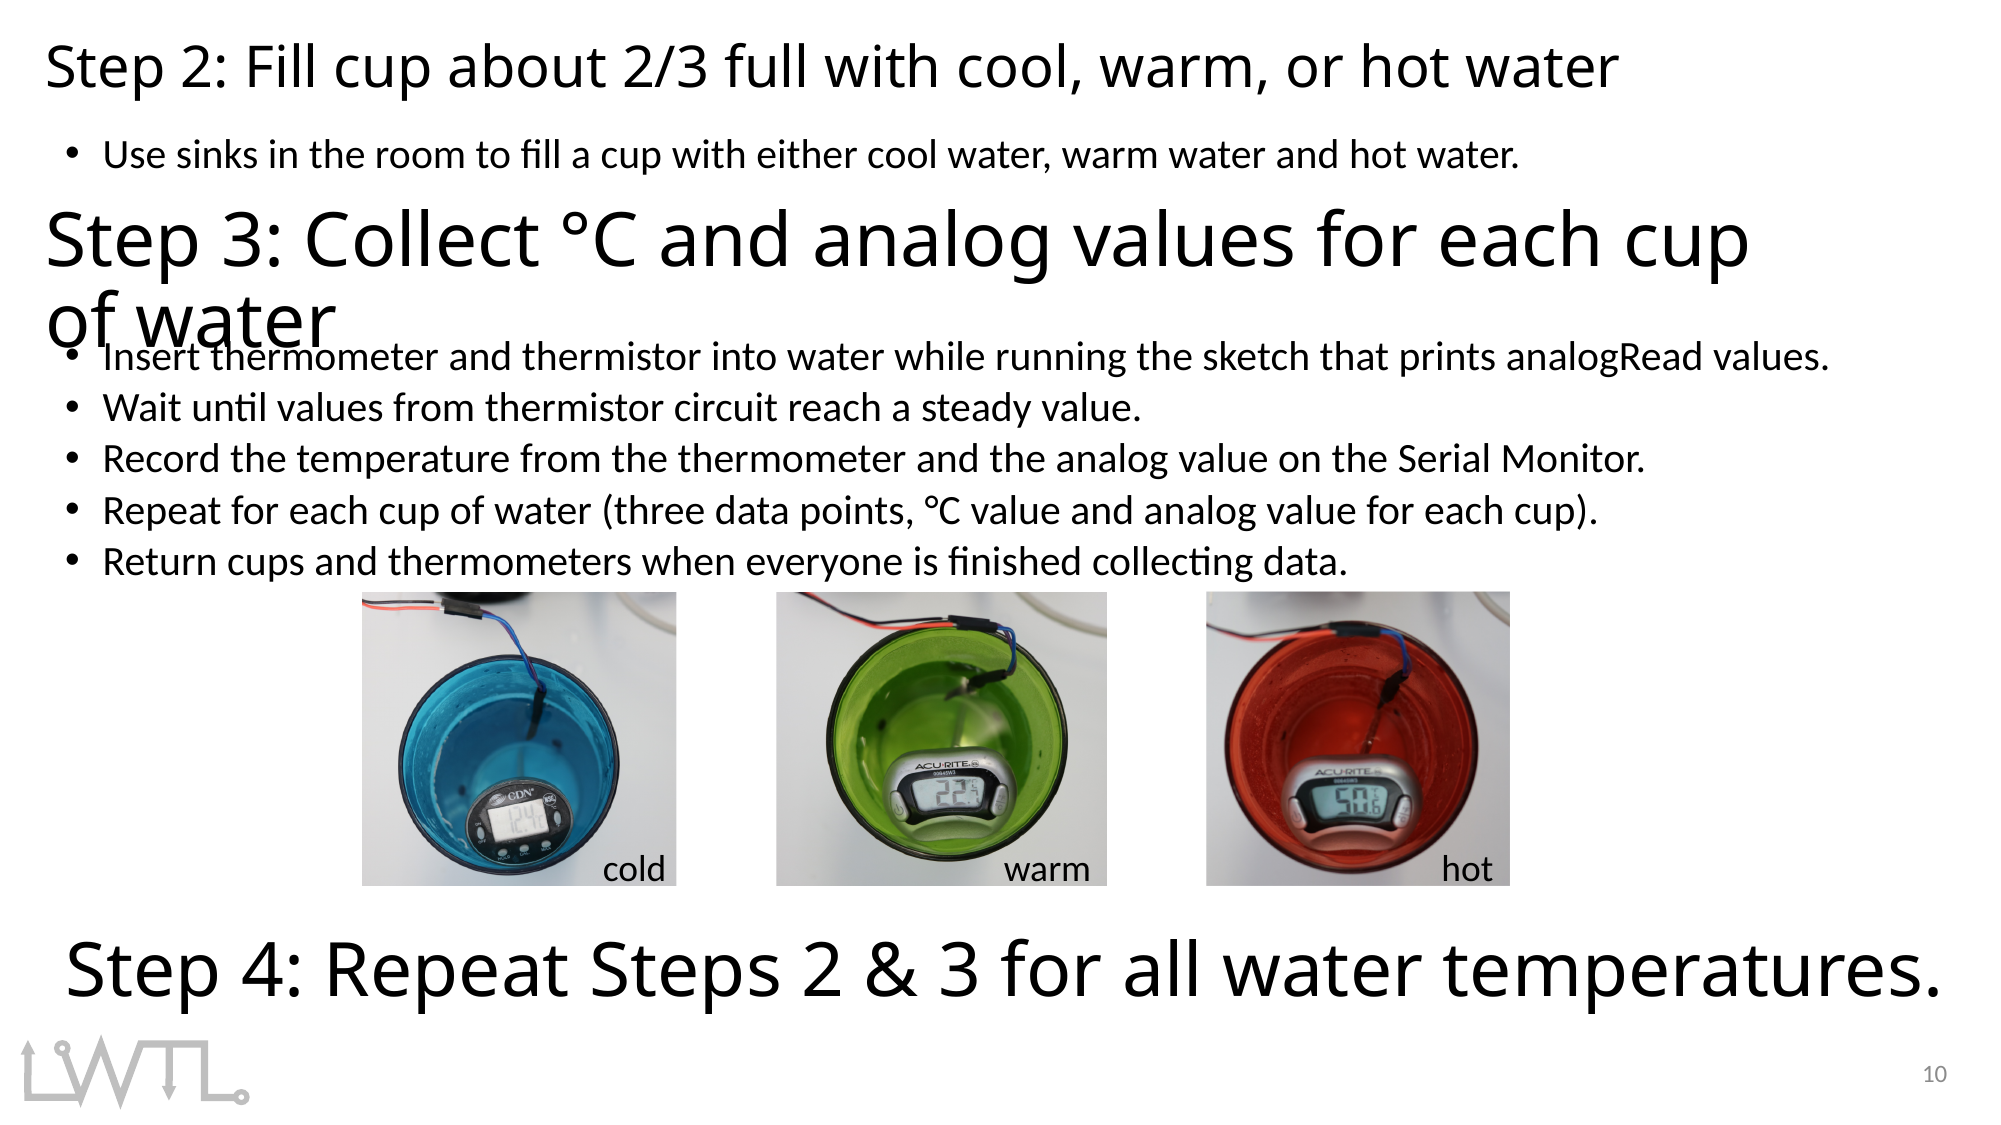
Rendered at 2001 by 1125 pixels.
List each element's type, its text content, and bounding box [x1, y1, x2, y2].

text_box Insert thermometer and thermistor into water while running the sketch that prints analogRead values. Wait until values from thermistor circuit reach a steady value. Record the temperature from the thermometer and the analog value on the Serial Monitor. Repeat for each cup of water (three data points, °C value and analog value for each cup). Return cups and thermometers when everyone is finished collecting data. [50, 326, 1863, 593]
text_box hot [1426, 836, 1509, 897]
text_box cold [588, 836, 682, 897]
slide_number 10 [1512, 1042, 1963, 1103]
title Step 2: Fill cup about 2/3 full with cool, warm, or hot water [30, 12, 1944, 125]
text_box Step 4: Repeat Steps 2 & 3 for all water temperatures. [50, 916, 1964, 1028]
text_box warm [988, 886, 1107, 897]
text_box Step 3: Collect °C and analog values for each cup of water [30, 229, 1852, 336]
list Use sinks in the room to fill a cup with either cool water, warm water and hot water. [50, 124, 1863, 195]
picture [362, 591, 677, 886]
picture [776, 592, 1107, 886]
picture [1207, 587, 1510, 890]
